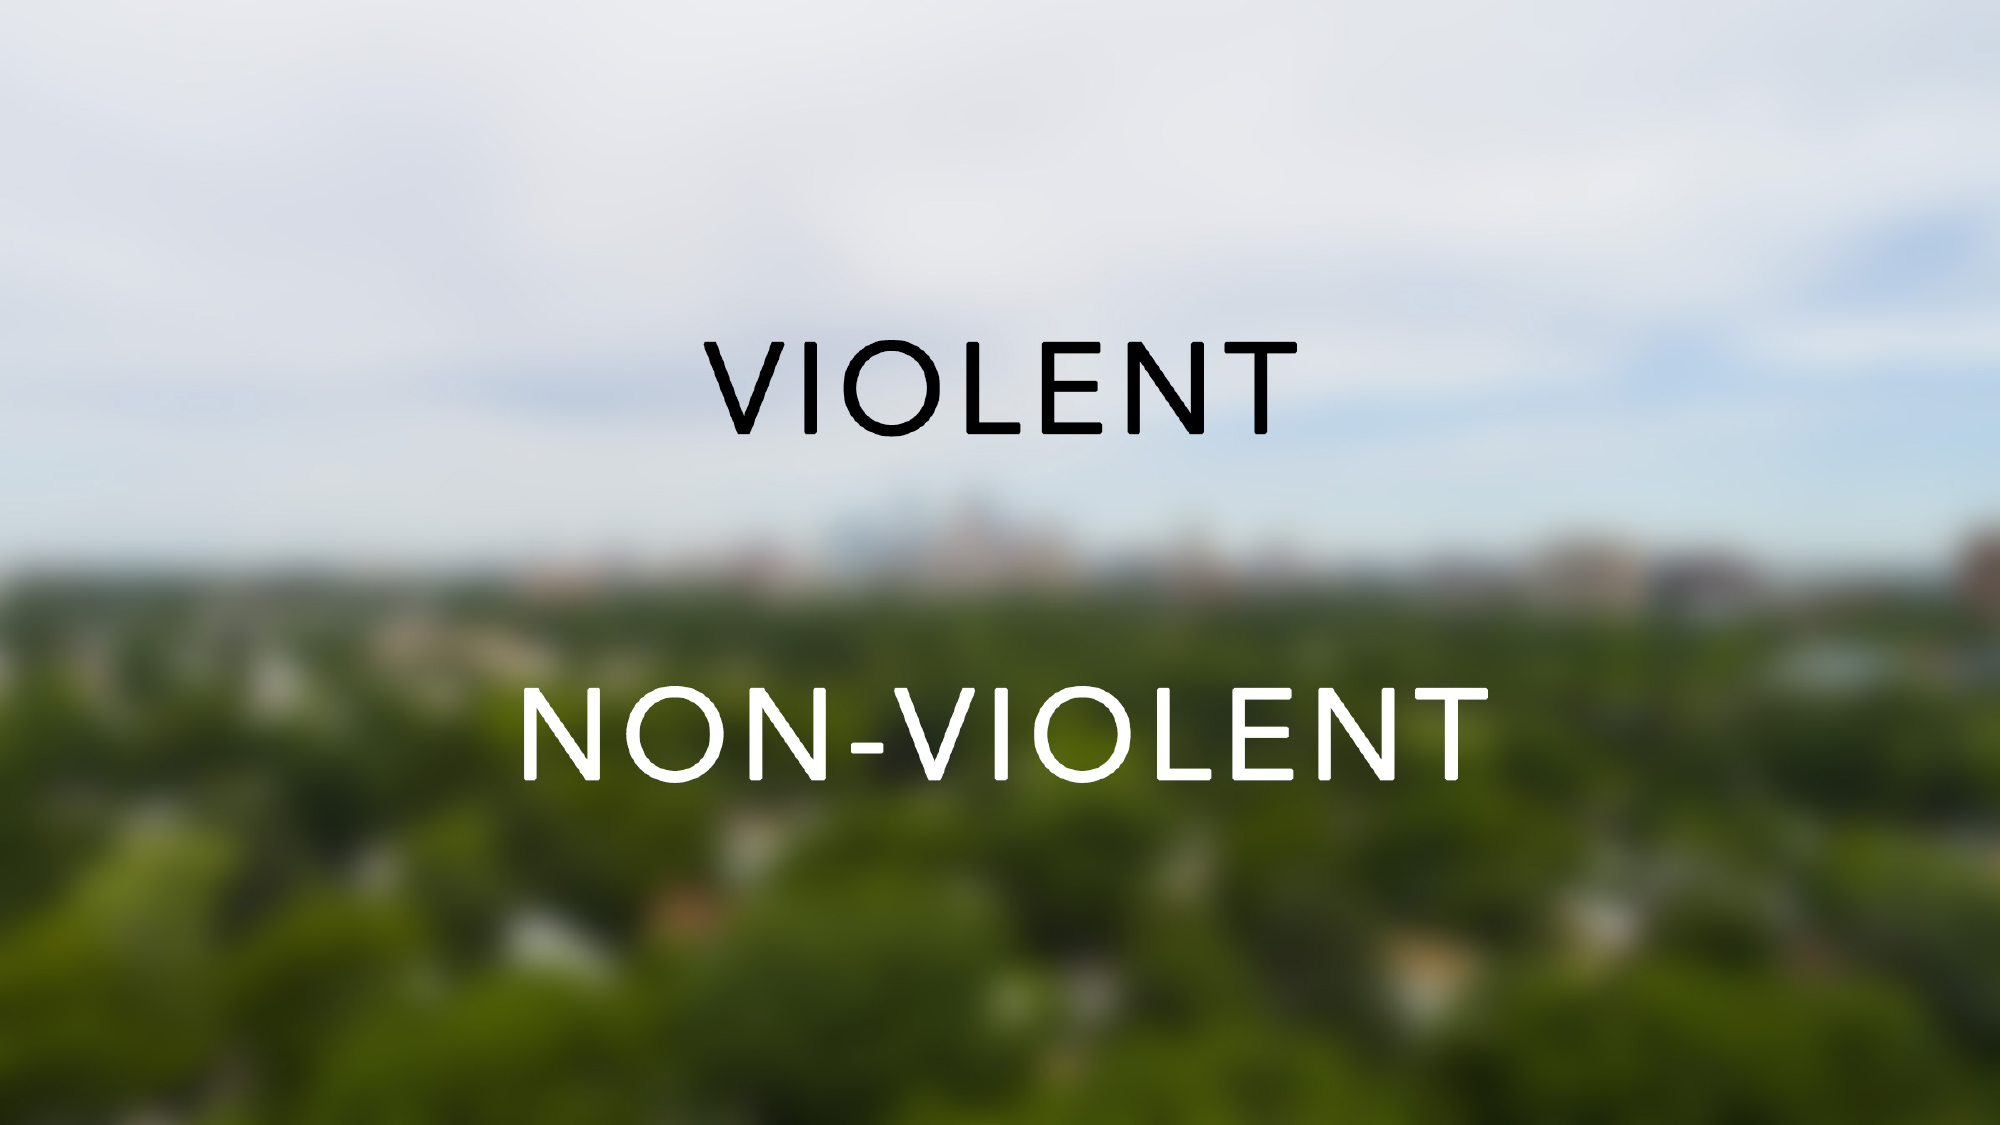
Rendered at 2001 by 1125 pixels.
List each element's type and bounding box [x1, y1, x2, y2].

list [0, 0, 2000, 1125]
